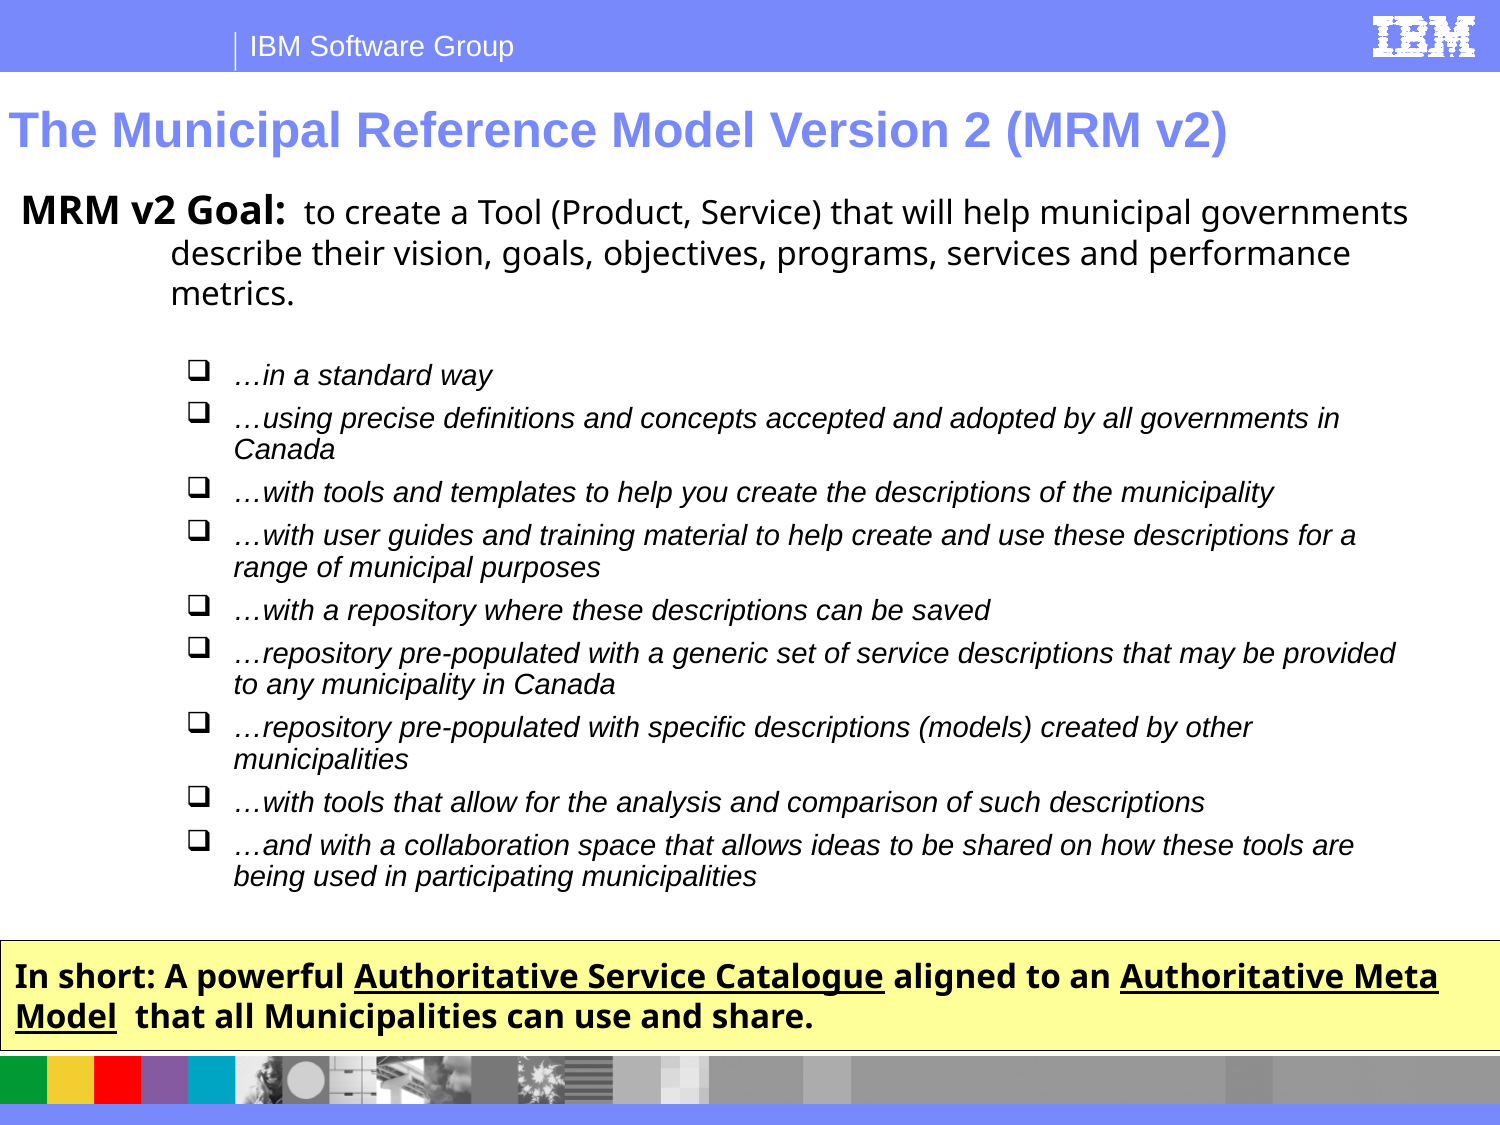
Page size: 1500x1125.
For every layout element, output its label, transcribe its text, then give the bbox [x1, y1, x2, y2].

text_box The Municipal Reference Model Version 2 (MRM v2) [0, 66, 1471, 197]
picture [0, 1056, 1500, 1104]
list …in a standard way …using precise definitions and concepts accepted and adopted by all governments in Canada …with tools and templates to help you create the descriptions of the municipality …with user guides and training material to help create and use these descriptions for a range of municipal purposes …with a repository where these descriptions can be saved …repository pre-populated with a generic set of service descriptions that may be provided to any municipality in Canada …repository pre-populated with specific descriptions (models) created by other municipalities …with tools that allow for the analysis and comparison of such descriptions …and with a collaboration space that allows ideas to be shared on how these tools are being used in participating municipalities [170, 352, 1430, 940]
text_box MRM v2 Goal: to create a Tool (Product, Service) that will help municipal governments describe their vision, goals, objectives, programs, services and performance metrics. [5, 177, 1500, 320]
text_box In short: A powerful Authoritative Service Catalogue aligned to an Authoritative Meta Model that all Municipalities can use and share. [0, 940, 1500, 1051]
